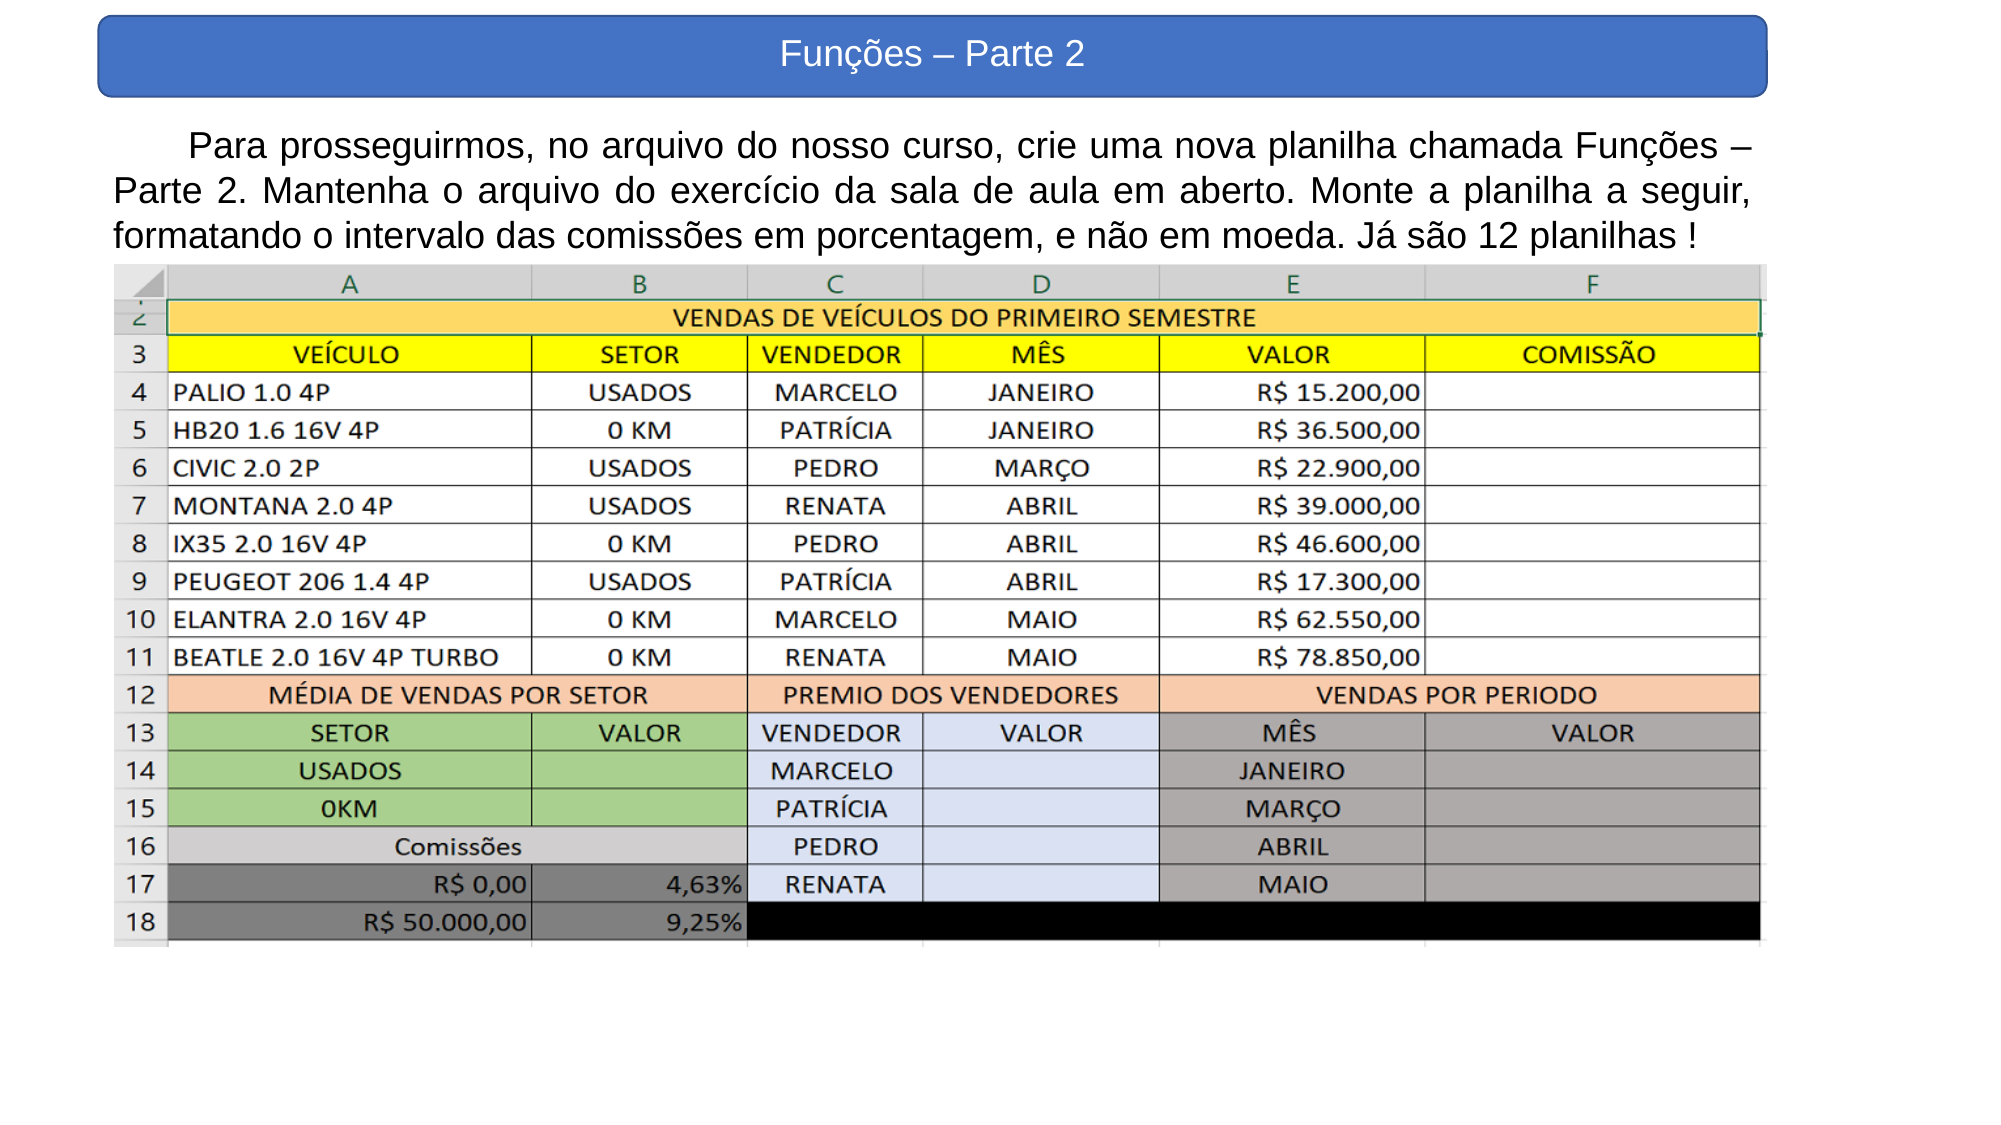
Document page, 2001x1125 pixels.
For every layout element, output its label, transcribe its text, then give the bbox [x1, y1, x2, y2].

text_box Funções – Parte 2 [98, 21, 1767, 82]
text_box [97, 24, 1768, 98]
picture [114, 264, 1767, 947]
text_box [100, 14, 1765, 21]
text_box Para prosseguirmos, no arquivo do nosso curso, crie uma nova planilha chamada Funções – Parte 2. Mantenha o arquivo do exercício da sala de aula em aberto. Monte a planilha a seguir, formatando o intervalo das comissões em porcentagem, e não em moeda. Já são 12 planilhas ! [98, 113, 1767, 263]
